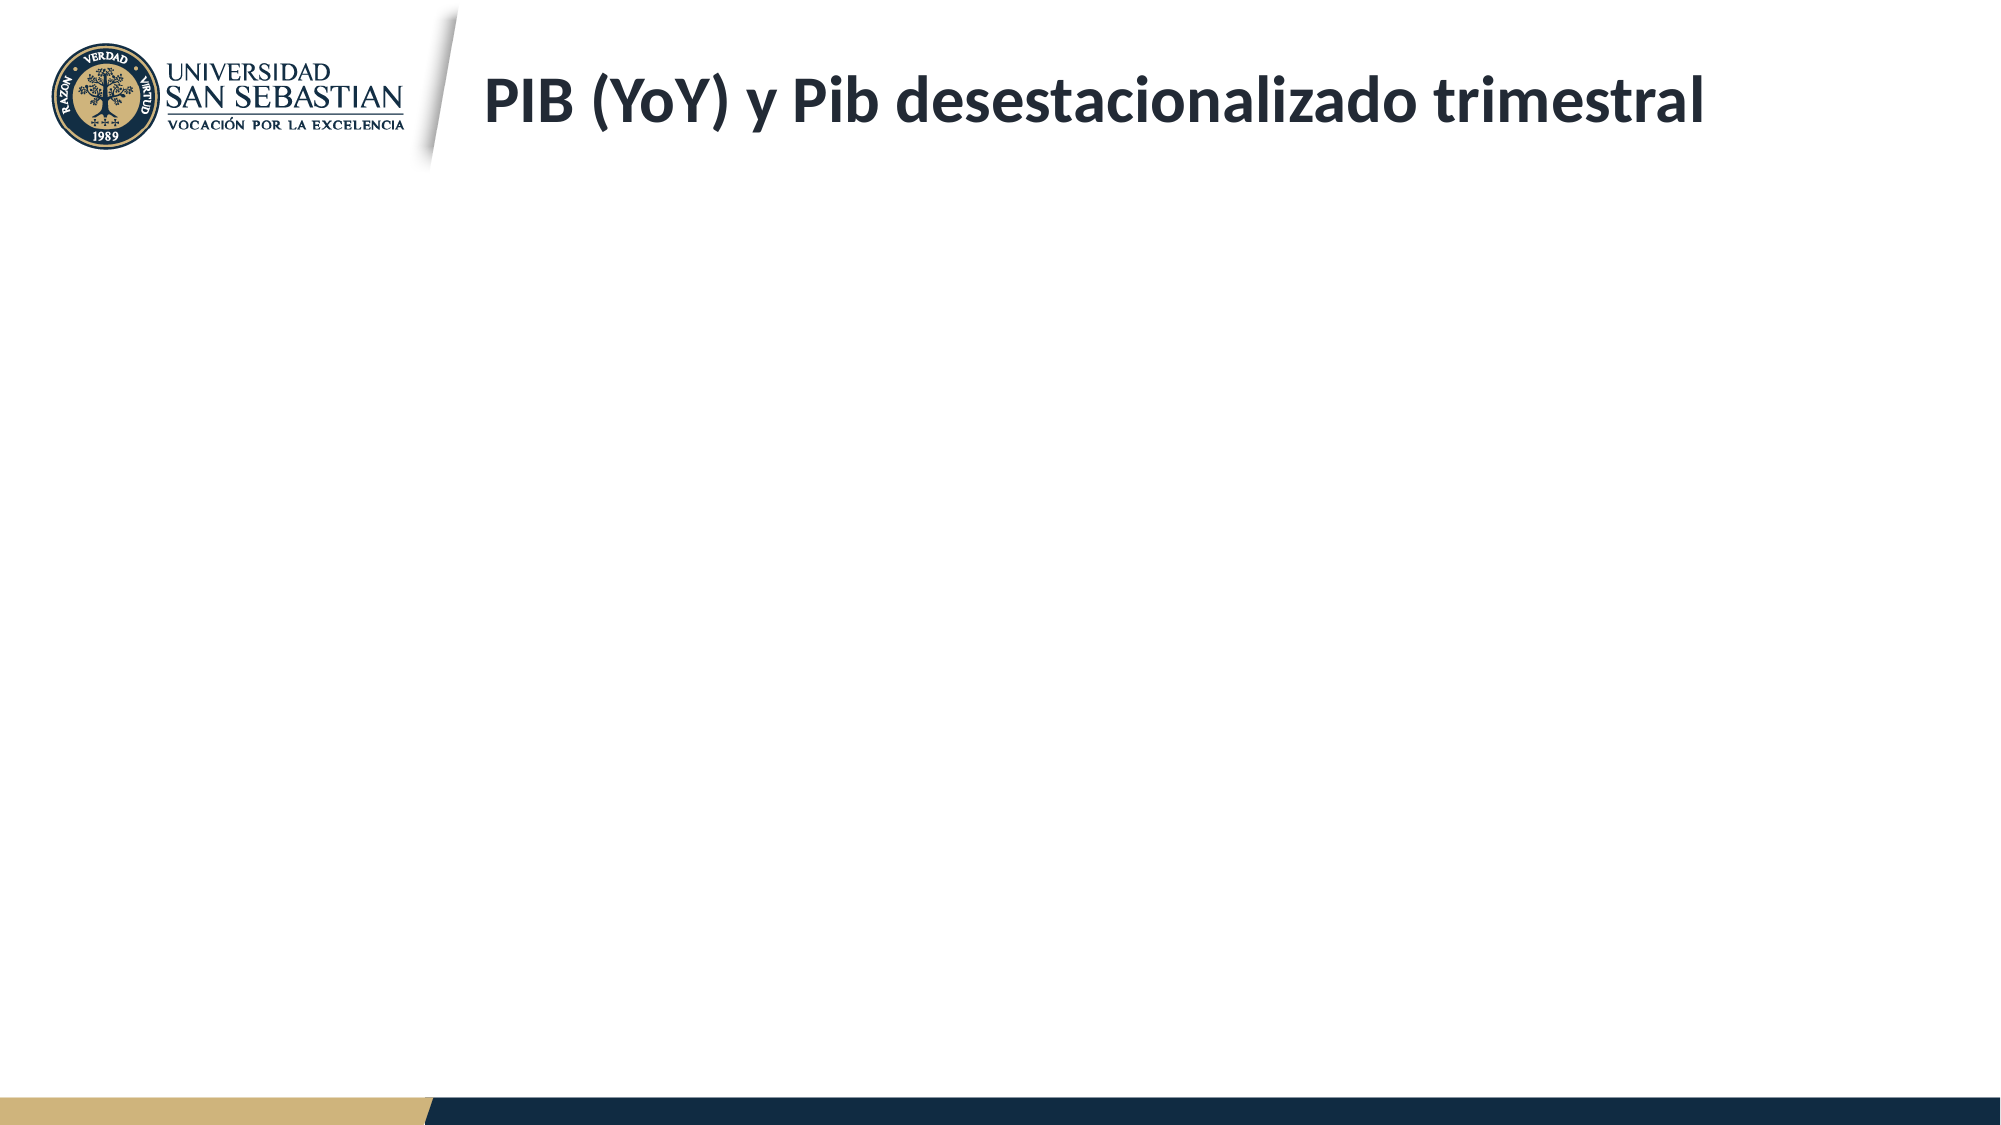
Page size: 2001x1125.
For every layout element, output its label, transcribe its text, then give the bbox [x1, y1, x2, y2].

picture [0, 0, 2001, 1125]
text_box PIB (YoY) y Pib desestacionalizado trimestral [469, 47, 1898, 143]
